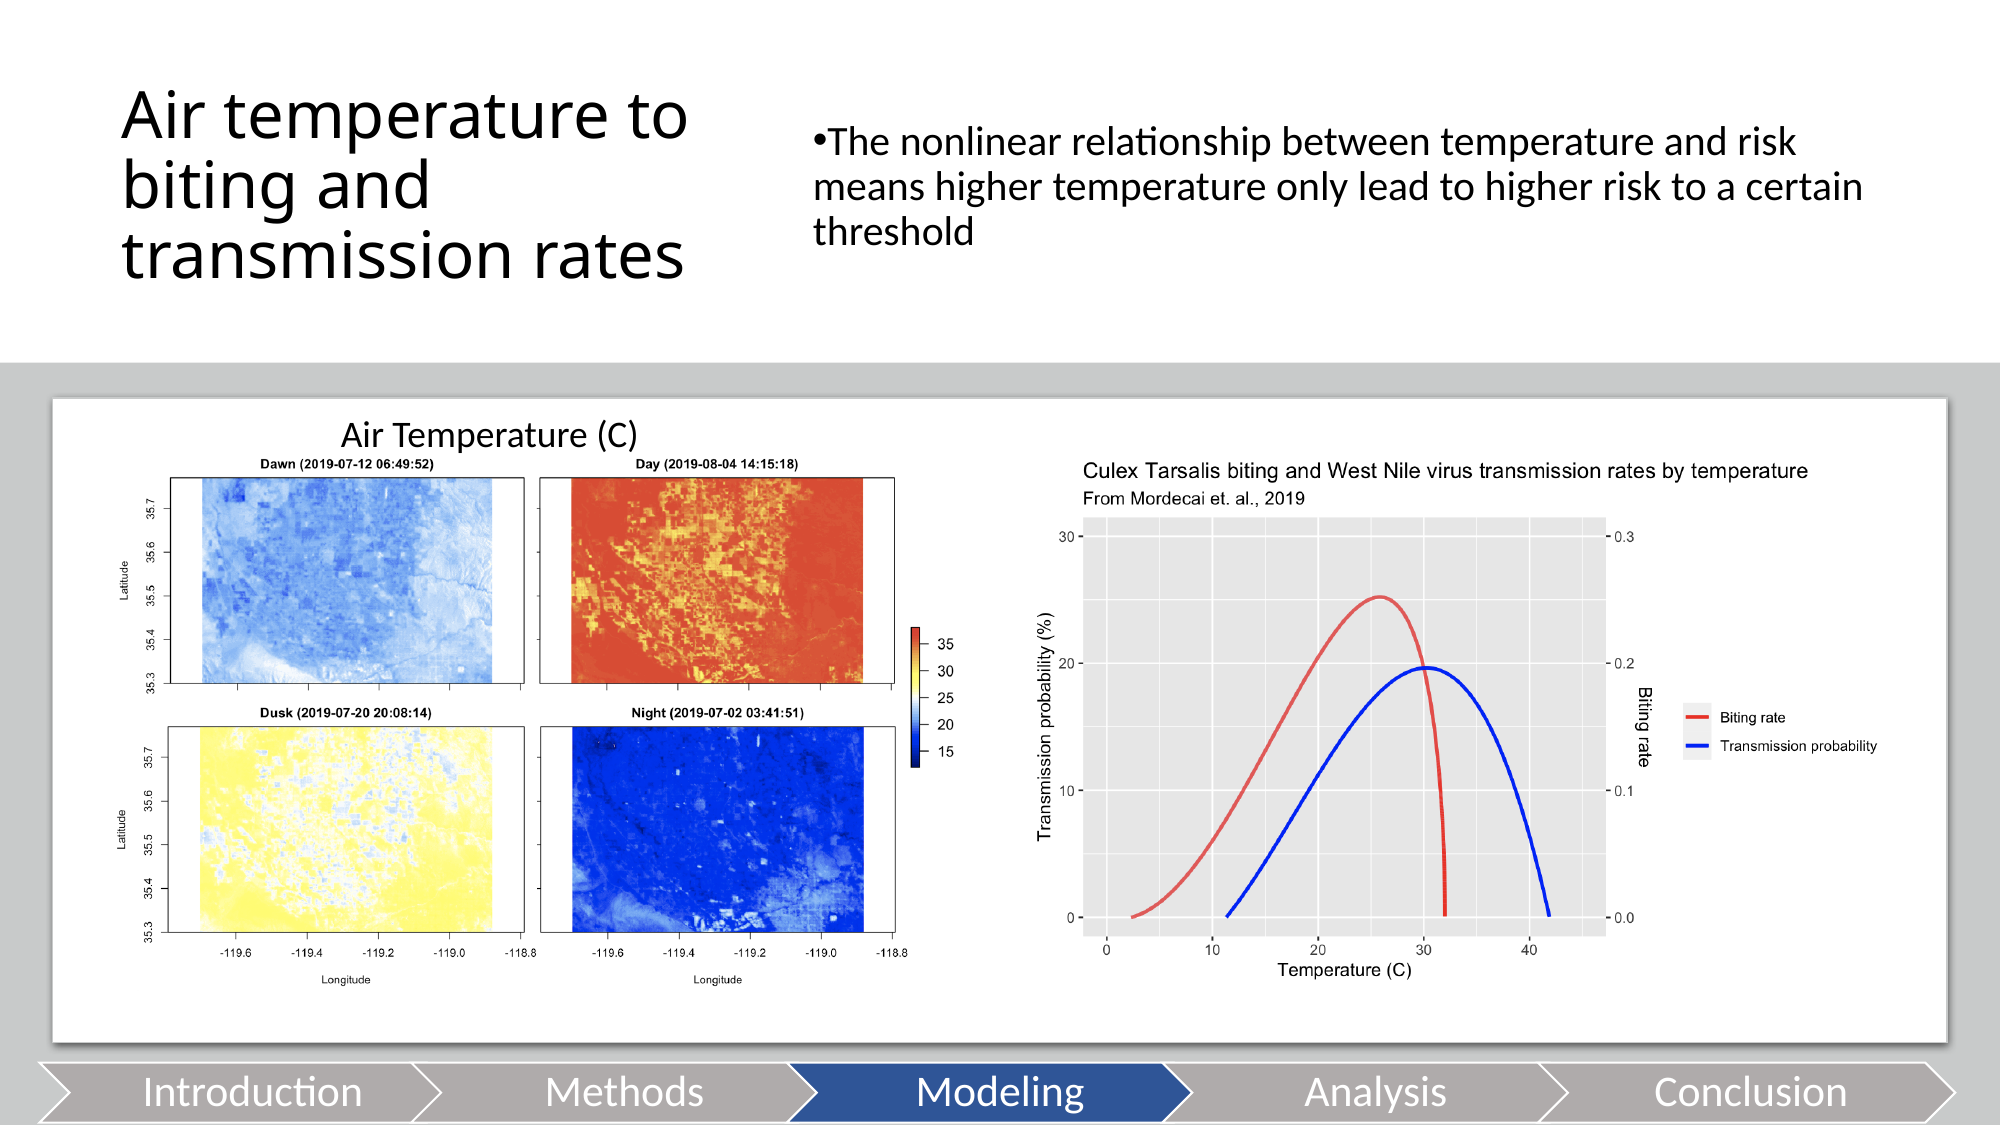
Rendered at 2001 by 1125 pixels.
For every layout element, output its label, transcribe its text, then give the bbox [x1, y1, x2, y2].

text_box Air Temperature (C) [325, 402, 654, 450]
picture [1028, 453, 1895, 561]
text_box [52, 397, 1948, 561]
text_box The nonlinear relationship between temperature and risk means higher temperature only lead to higher risk to a certain threshold [797, 55, 1893, 319]
title Air temperature to biting and transmission rates [106, 55, 711, 320]
picture [107, 450, 968, 561]
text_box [39, 561, 1961, 1125]
text_box [0, 362, 2000, 1125]
